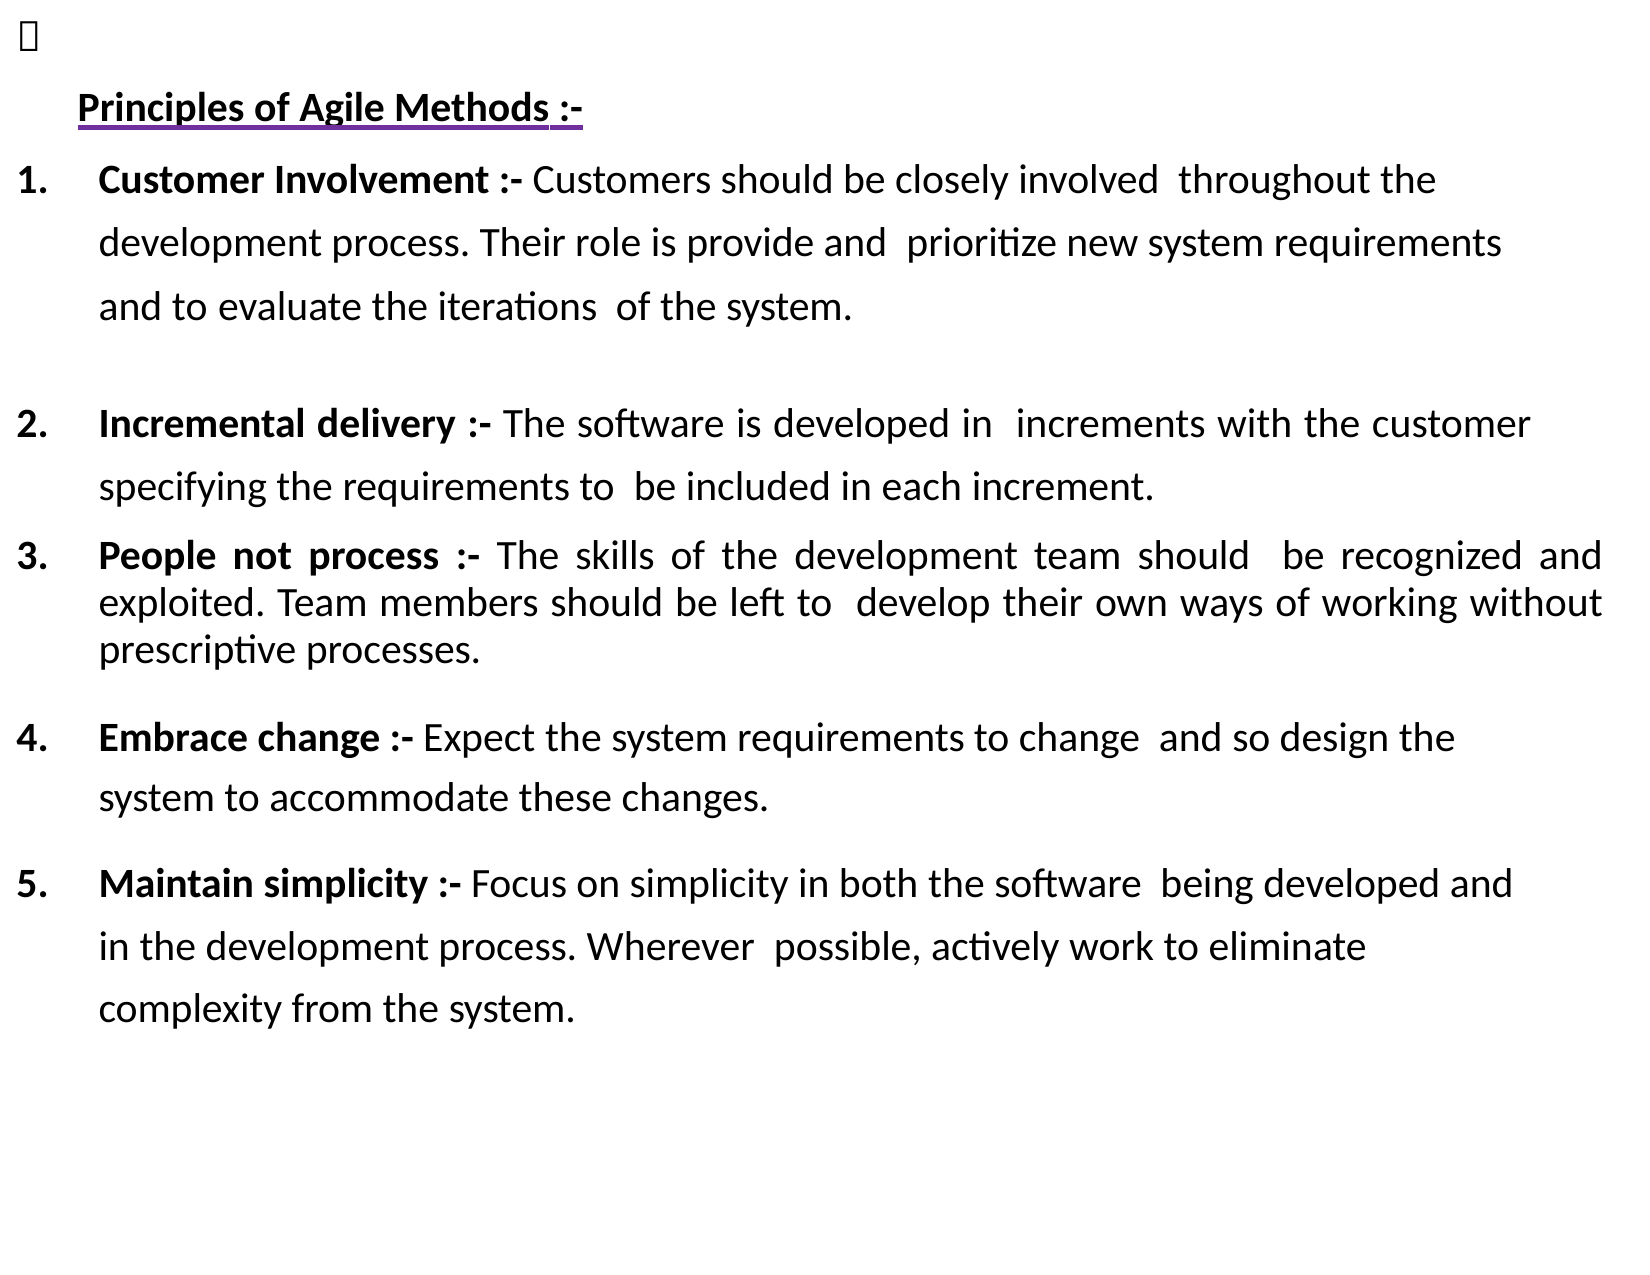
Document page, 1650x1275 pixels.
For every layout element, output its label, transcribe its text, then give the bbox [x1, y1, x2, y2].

text_box  [16, 7, 58, 60]
text_box Incremental delivery :- The software is developed in increments with the customer specifying the requirements to be included in each increment. People not process :- The skills of the development team should be recognized and exploited. Team members should be left to develop their own ways of working without prescriptive processes. Embrace change :- Expect the system requirements to change and so design the system to accommodate these changes. Maintain simplicity :- Focus on simplicity in both the software being developed and in the development process. Wherever possible, actively work to eliminate complexity from the system. [14, 376, 1604, 1031]
title 1. Customer Involvement :- Customers should be closely involved throughout the development process. Their role is provide and prioritize new system requirements and to evaluate the iterations of the system. [14, 120, 1572, 341]
text_box Principles of Agile Methods :- [77, 25, 1125, 120]
